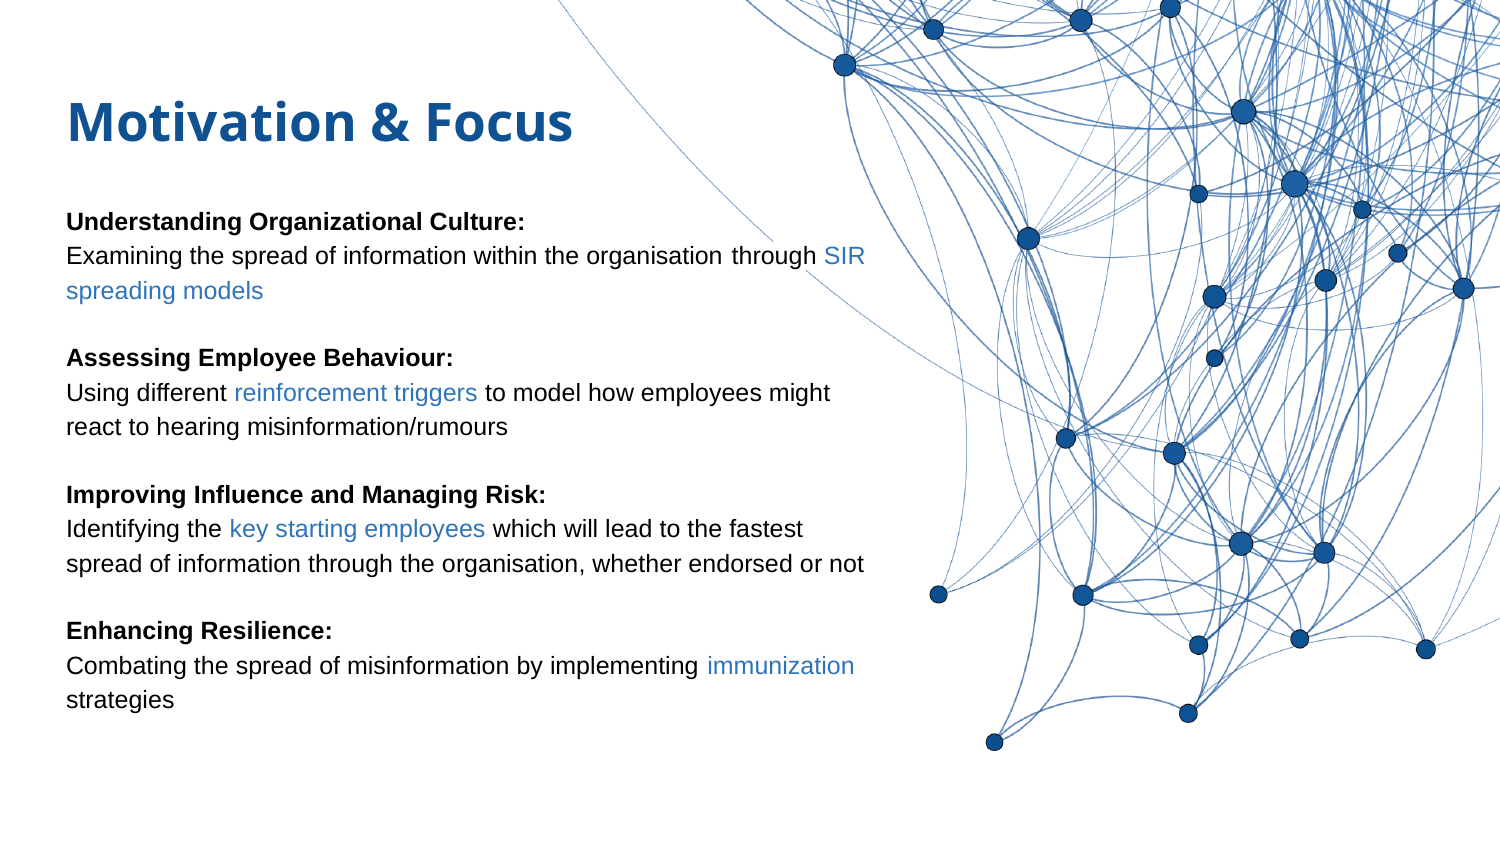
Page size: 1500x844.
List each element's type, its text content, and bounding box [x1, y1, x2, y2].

picture [554, 0, 1500, 751]
list Understanding Organizational Culture: Examining the spread of information within the organisation through SIR spreading models Assessing Employee Behaviour: Using different reinforcement triggers to model how employees might react to hearing misinformation/rumours Improving Influence and Managing Risk: Identifying the key starting employees which will lead to the fastest spread of information through the organisation, whether endorsed or not Enhancing Resilience: Combating the spread of misinformation by implementing immunization strategies [51, 185, 895, 808]
title Motivation & Focus [51, 72, 549, 167]
